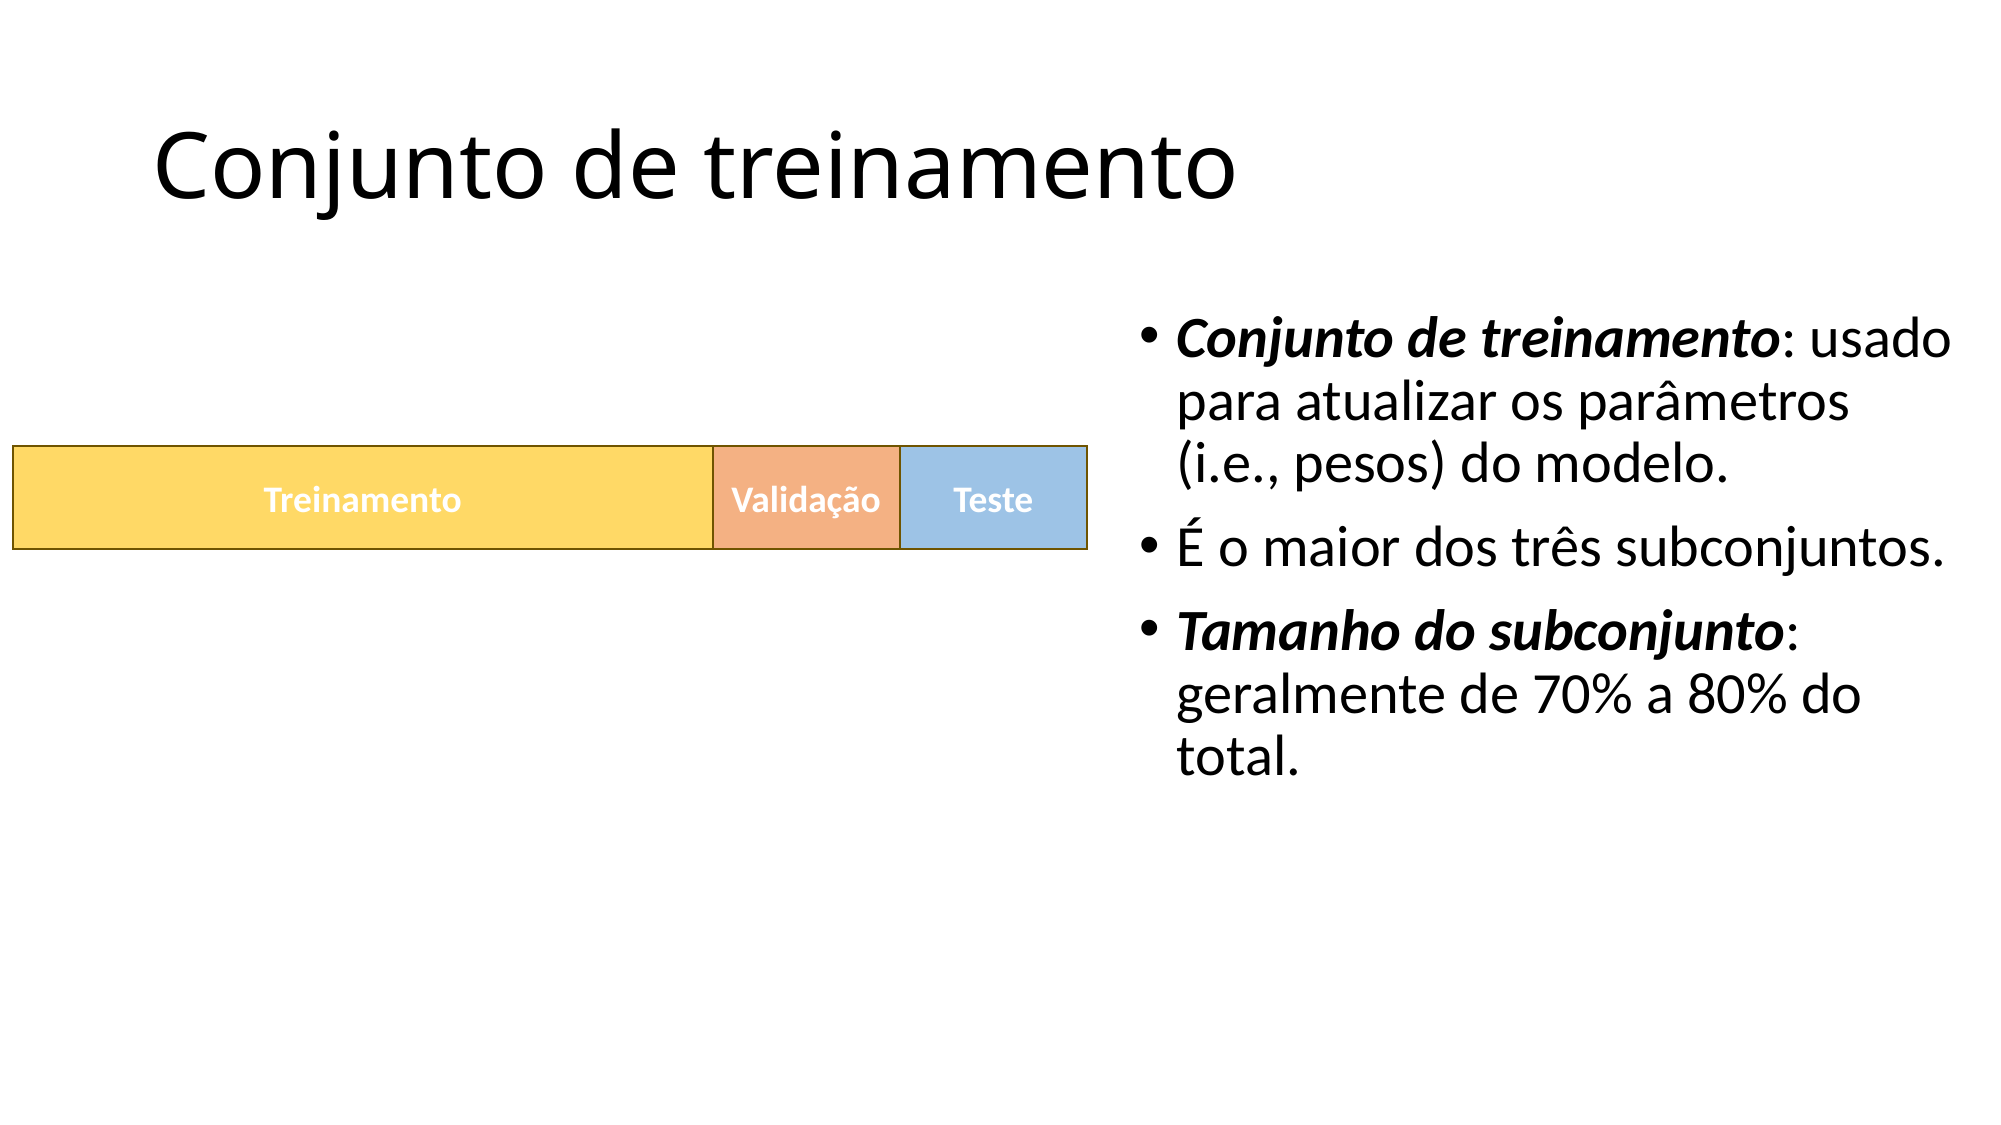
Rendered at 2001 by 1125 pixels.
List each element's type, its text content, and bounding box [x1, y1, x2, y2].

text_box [12, 446, 1088, 550]
list Conjunto de treinamento: usado para atualizar os parâmetros (i.e., pesos) do modelo. É o maior dos três subconjuntos. Tamanho do subconjunto: geralmente de 70% a 80% do total. [1124, 299, 1971, 1125]
title Conjunto de treinamento [137, 59, 1863, 278]
